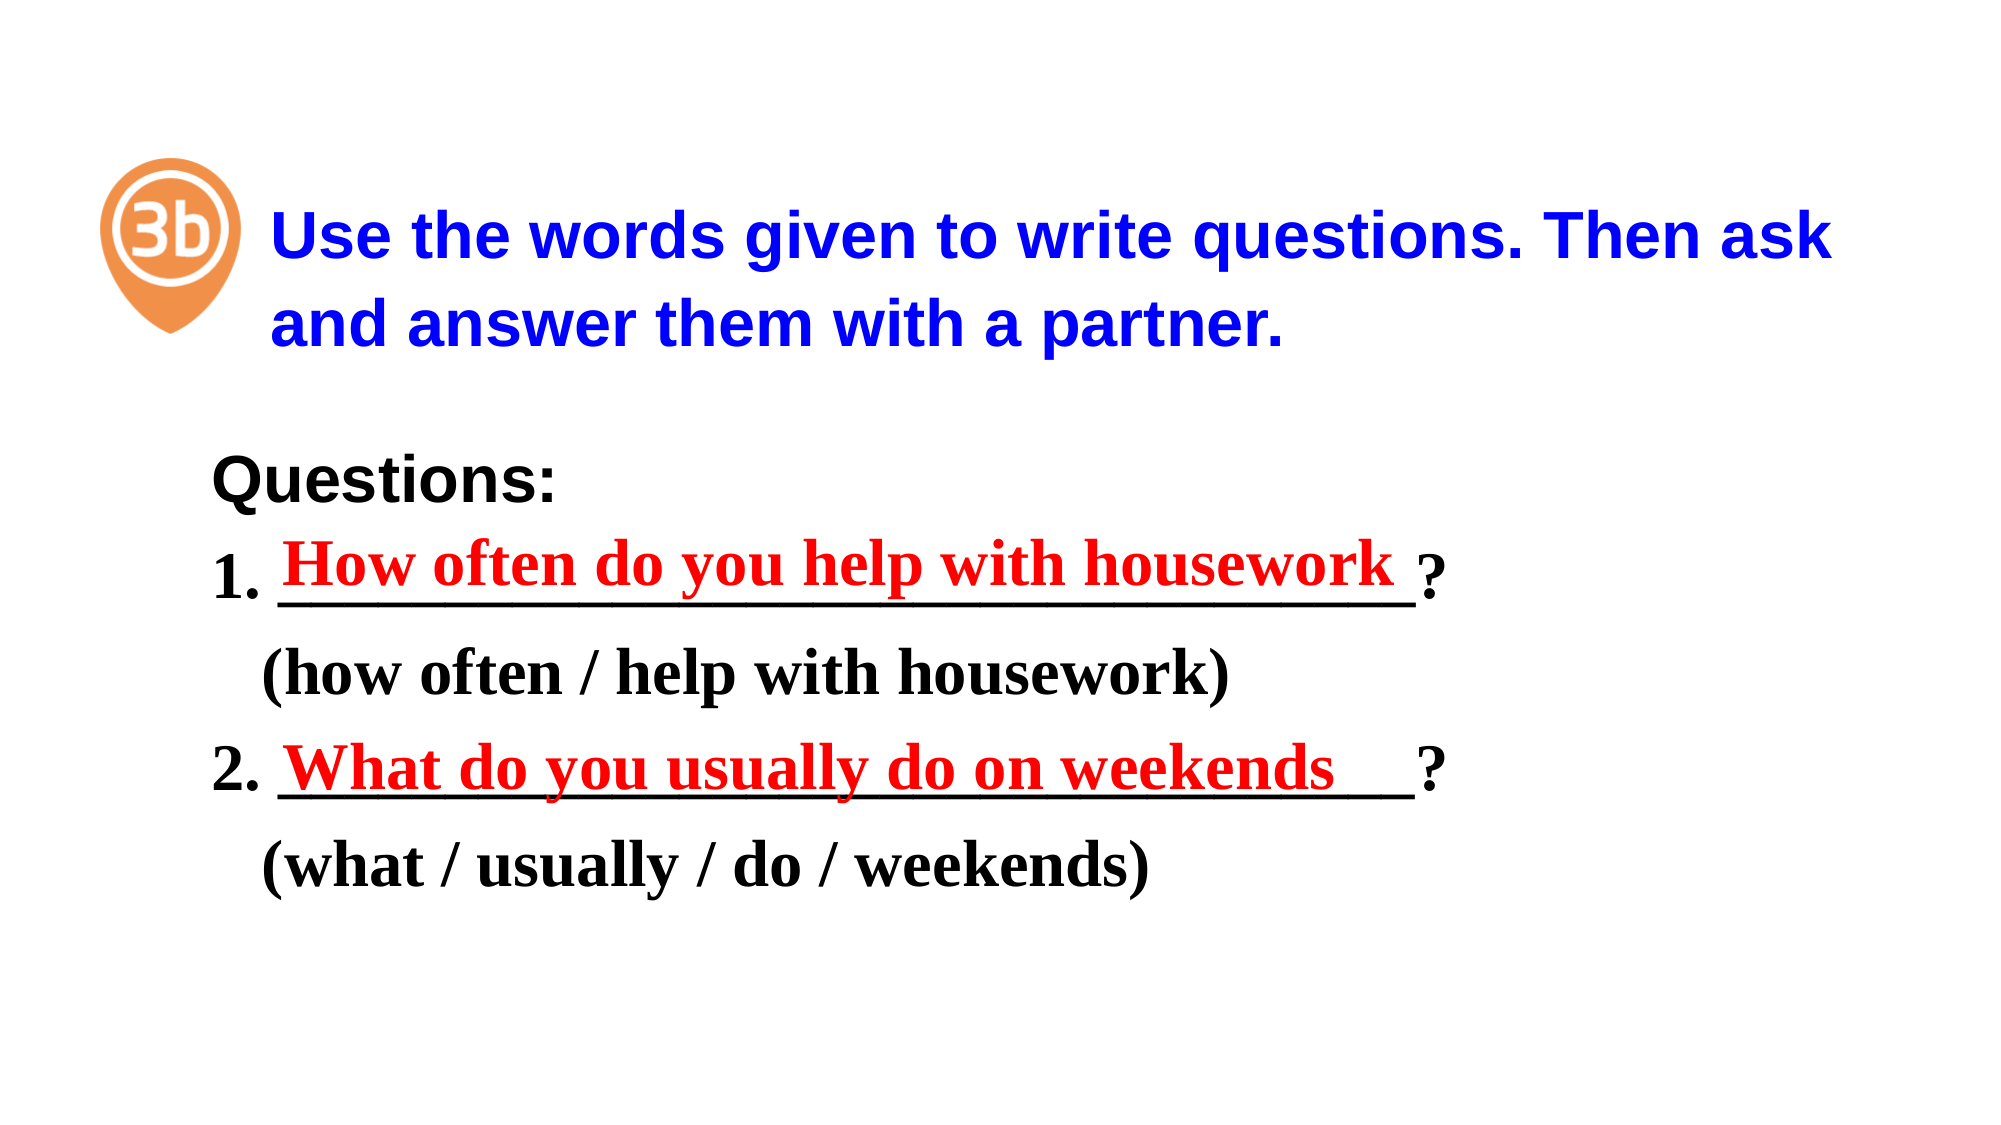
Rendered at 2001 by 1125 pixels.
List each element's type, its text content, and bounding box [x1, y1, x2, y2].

text_box Use the words given to write questions. Then ask and answer them with a partner. [255, 148, 1851, 395]
text_box What do you usually do on weekends [267, 699, 1438, 811]
text_box How often do you help with housework [267, 495, 1497, 607]
picture [69, 144, 271, 346]
text_box Questions: __________________________________? (how often / help with housework) 2. __________________________________? (what / usually / do / weekends) [196, 412, 1556, 908]
